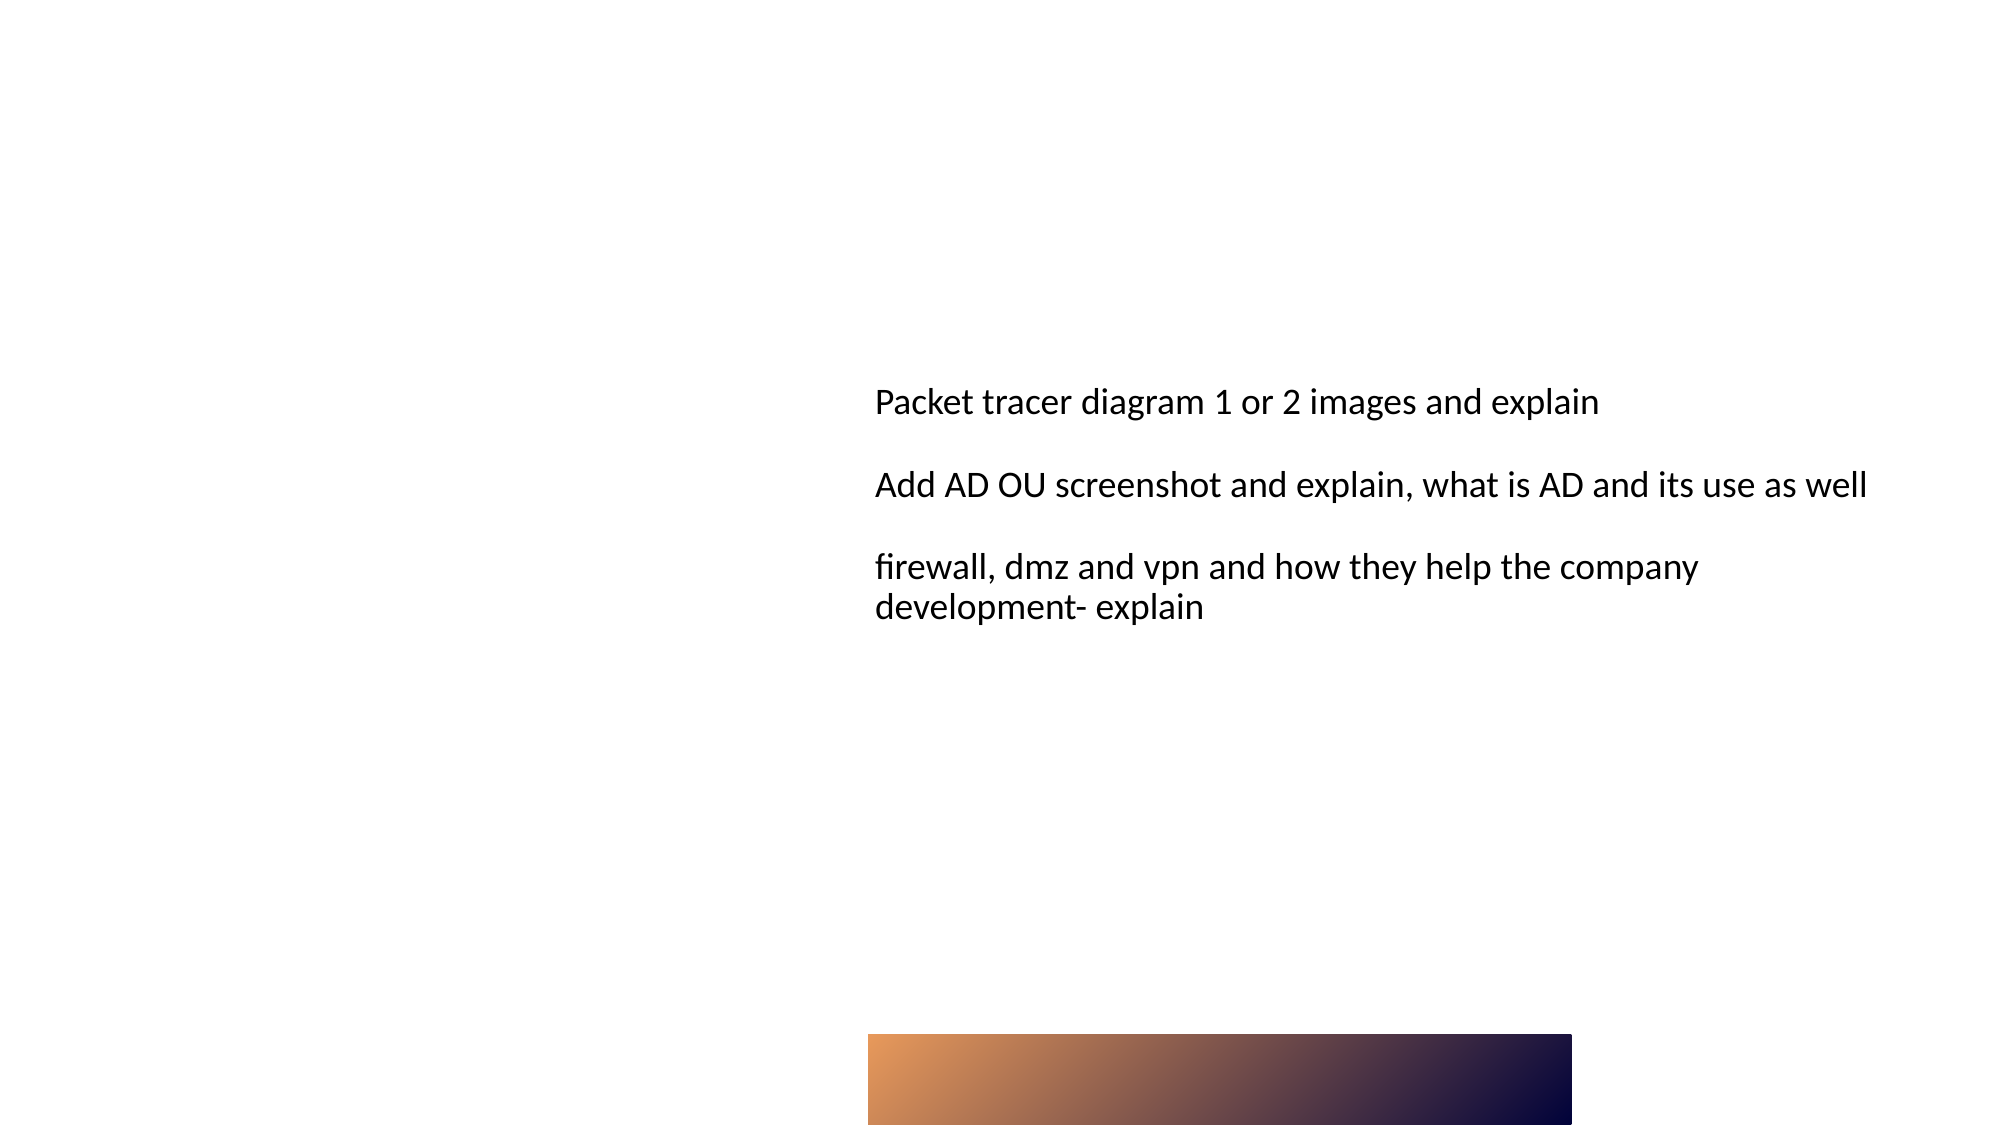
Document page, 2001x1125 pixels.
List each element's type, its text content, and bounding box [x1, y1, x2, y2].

list Packet tracer diagram 1 or 2 images and explain Add AD OU screenshot and explain, what is AD and its use as well firewall, dmz and vpn and how they help the company development- explain [859, 375, 1884, 945]
